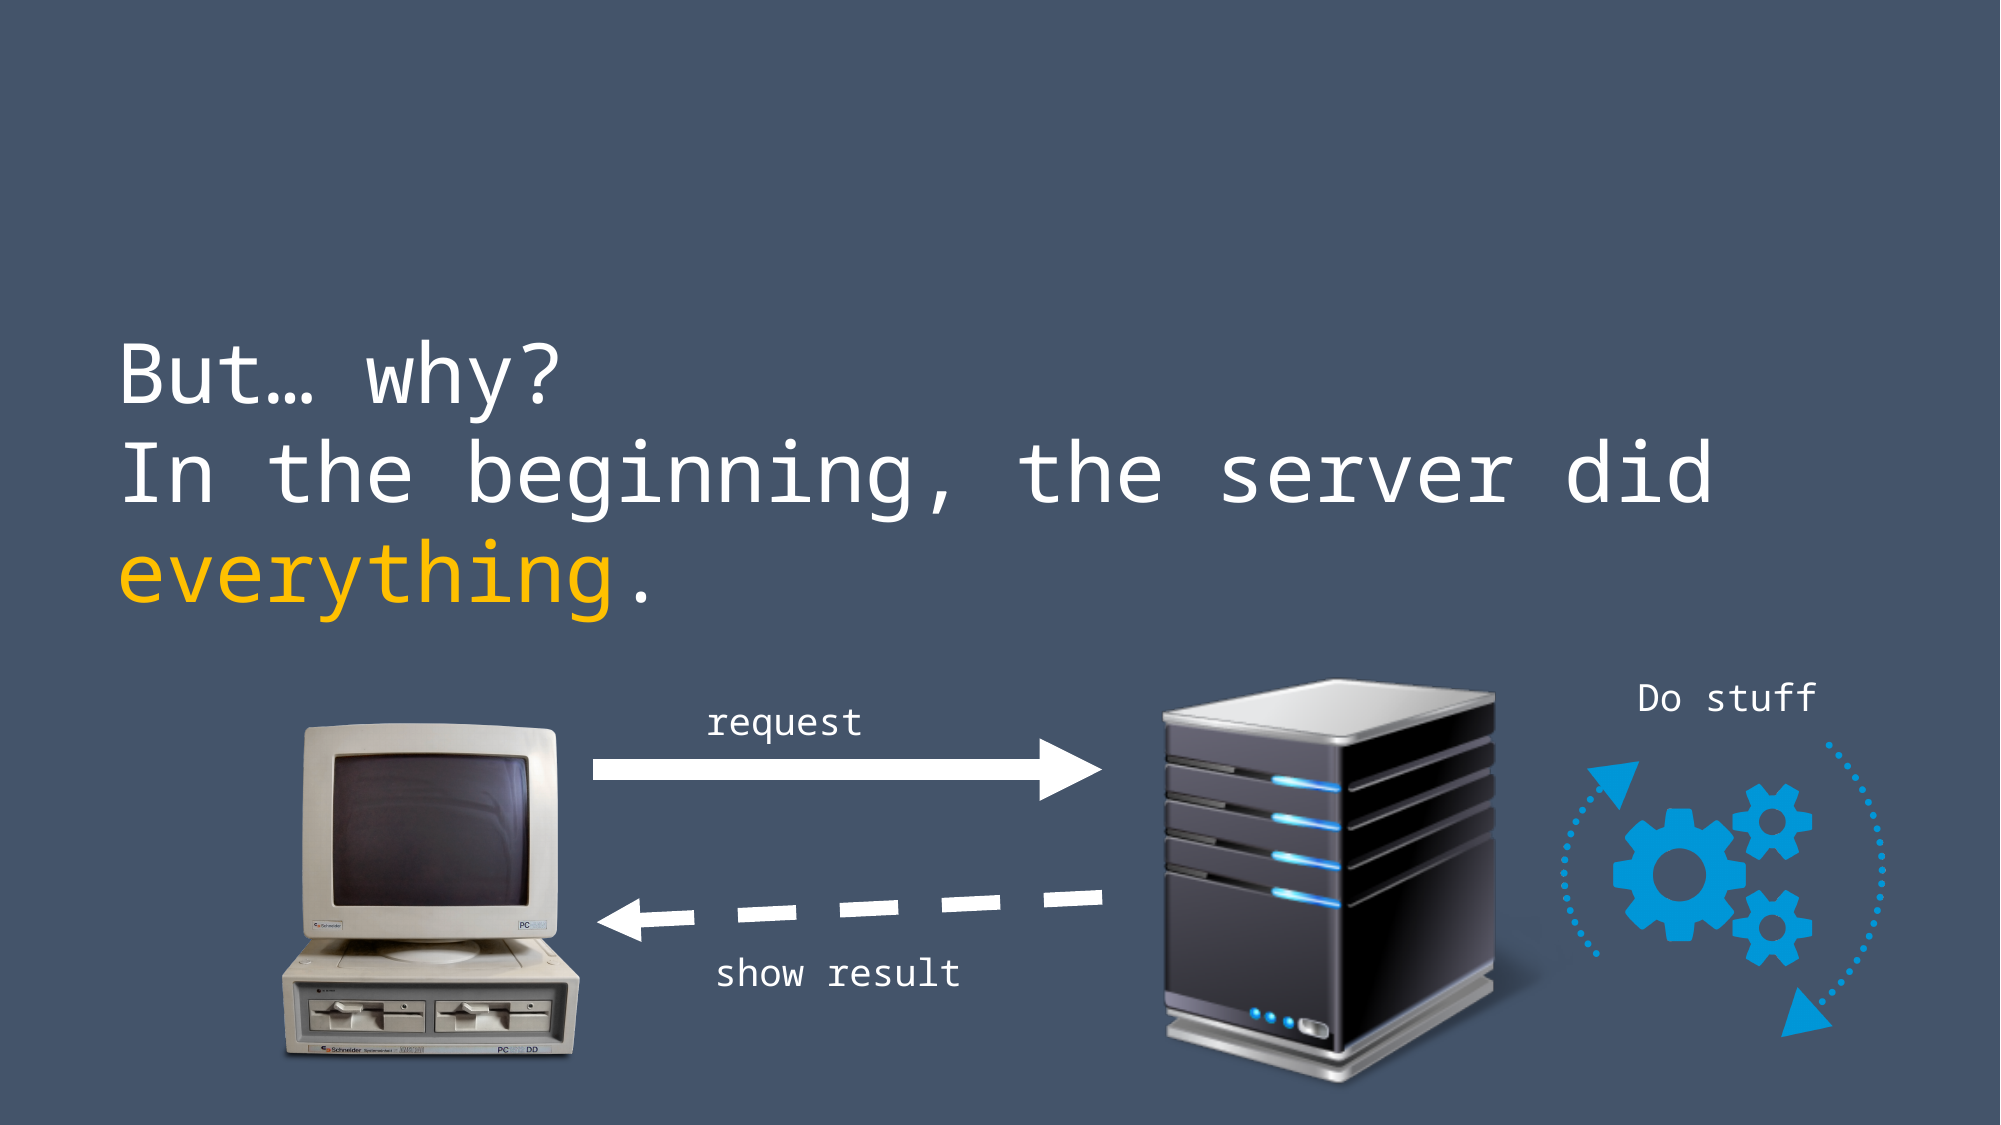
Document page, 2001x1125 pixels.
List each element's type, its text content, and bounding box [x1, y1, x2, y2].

picture [260, 704, 593, 1076]
text_box request [691, 690, 902, 751]
text_box In the beginning, the server did everything. [101, 411, 1981, 627]
picture [1124, 645, 1957, 1094]
text_box Do stuff [1622, 666, 1856, 714]
text_box show result [699, 941, 1000, 1002]
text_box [596, 897, 1103, 923]
text_box But… why? [101, 312, 1981, 411]
